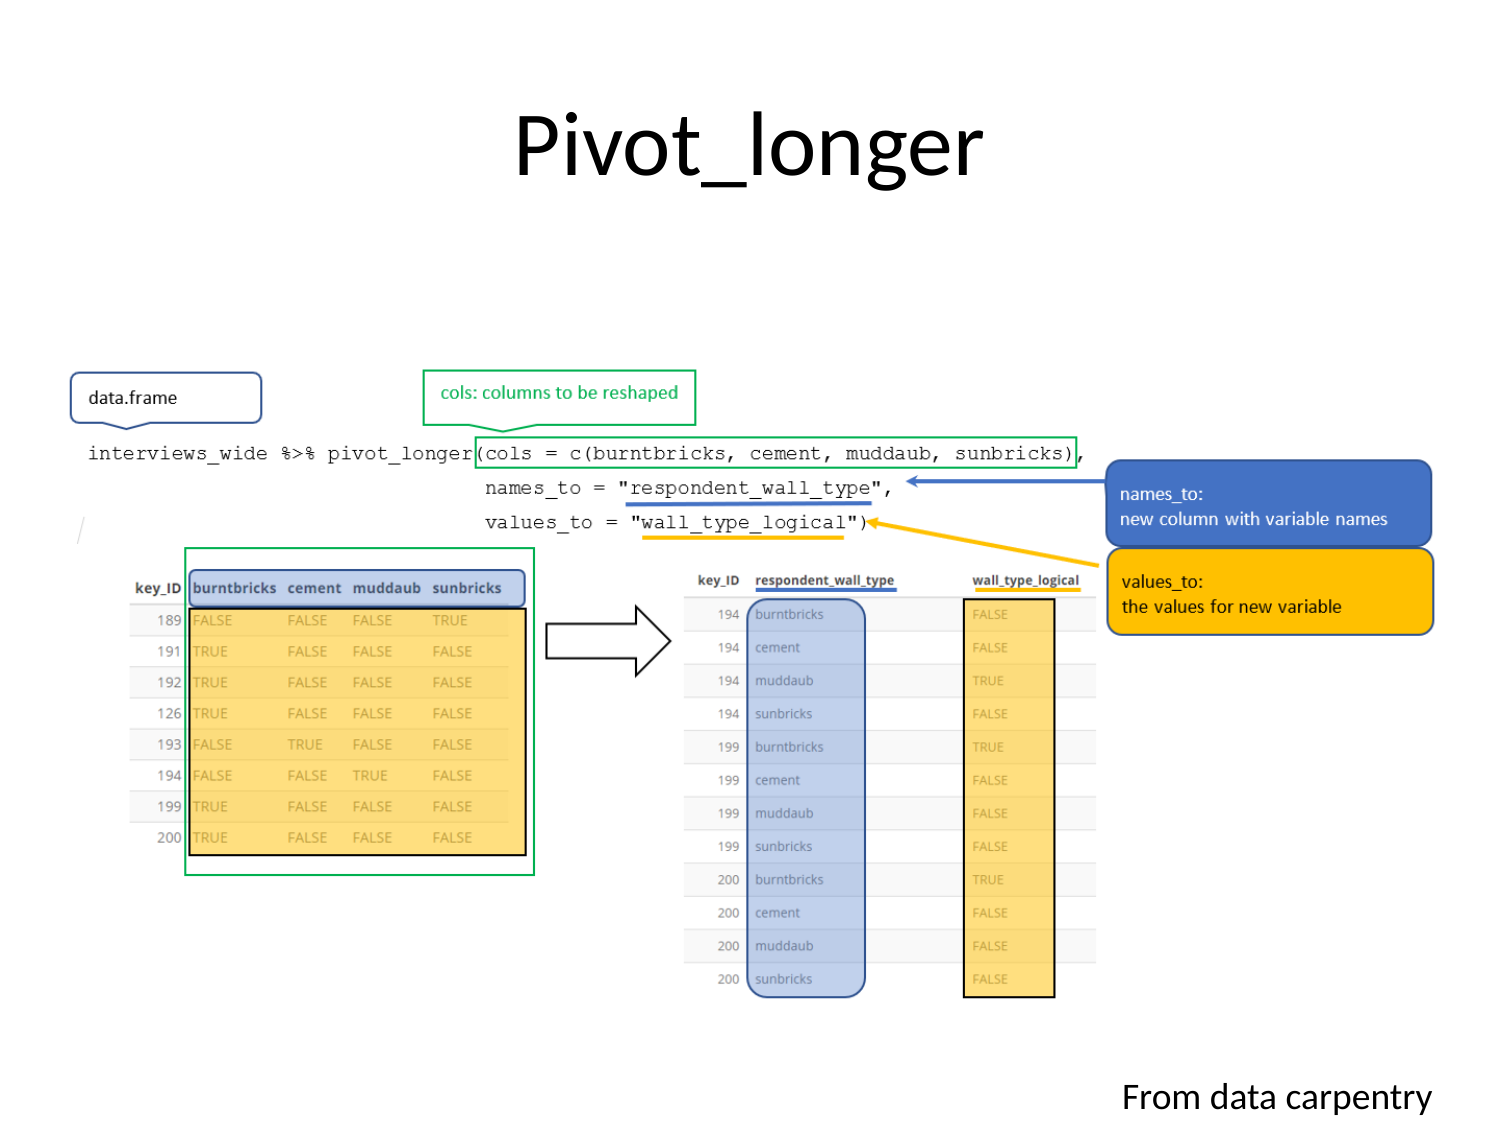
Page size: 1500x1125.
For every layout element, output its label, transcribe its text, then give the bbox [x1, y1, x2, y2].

text_box From data carpentry [1107, 1064, 1448, 1125]
title Pivot_longer [75, 45, 1425, 233]
picture [49, 357, 1451, 1015]
